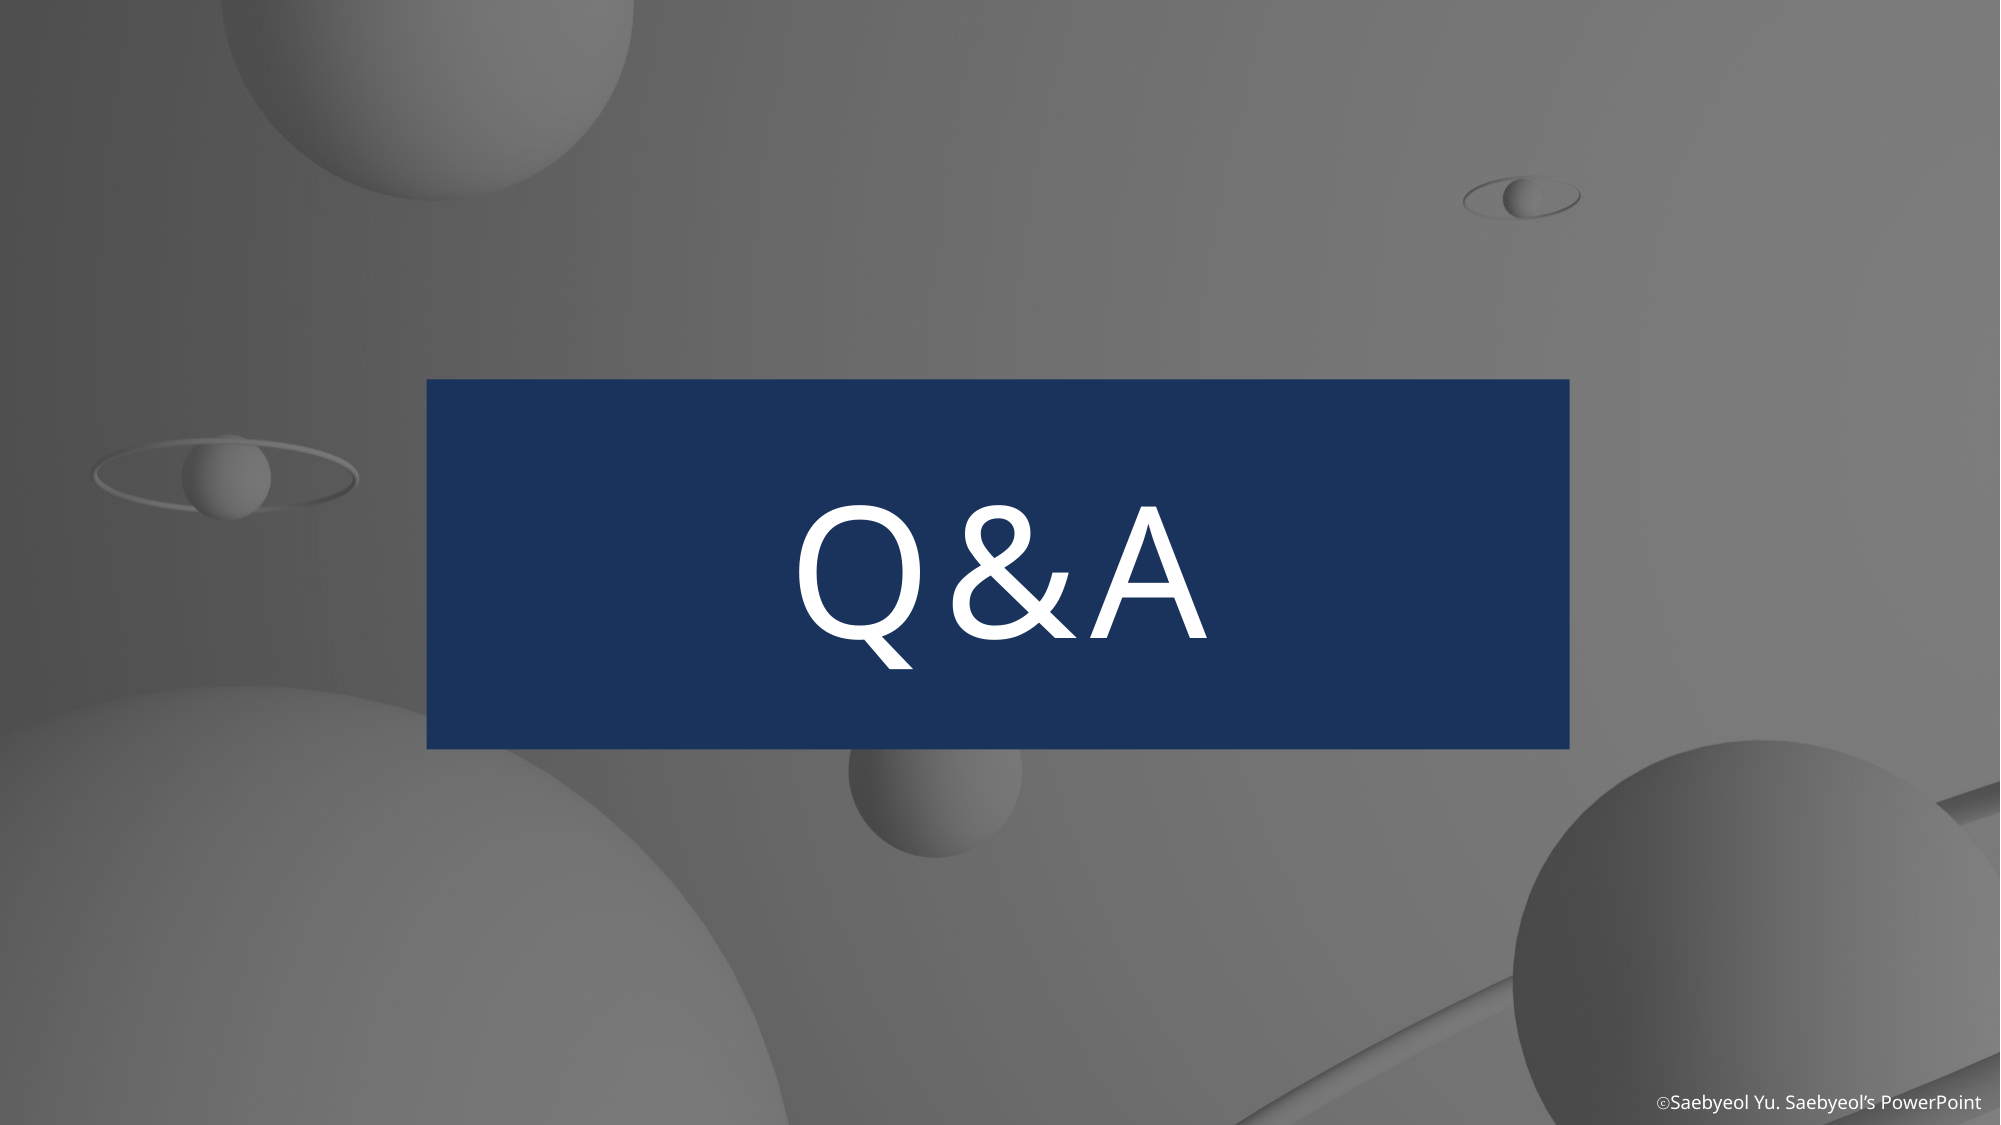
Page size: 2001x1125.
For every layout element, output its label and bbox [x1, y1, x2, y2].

text_box [426, 379, 1570, 750]
picture [0, 0, 2000, 1125]
